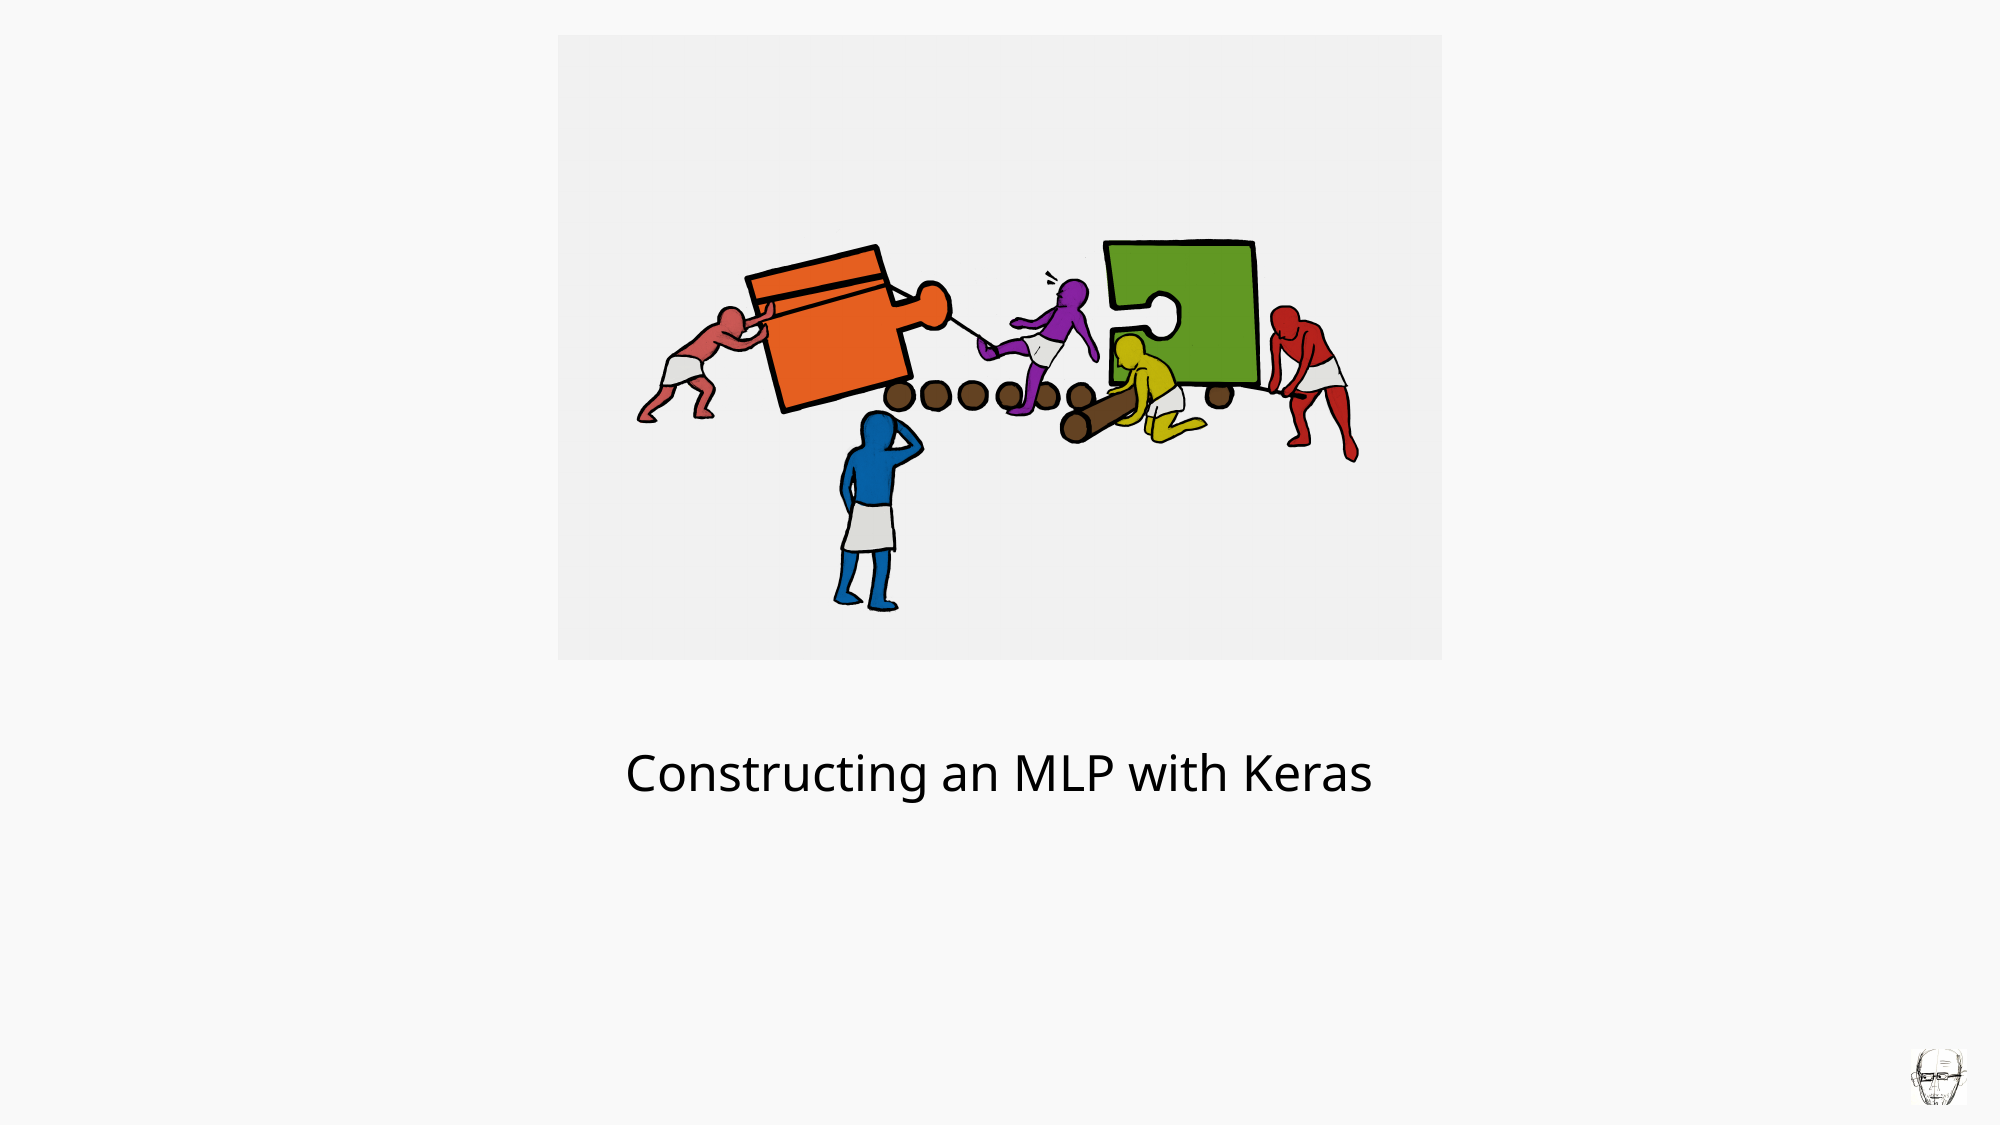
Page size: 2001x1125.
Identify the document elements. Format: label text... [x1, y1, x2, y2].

picture [558, 35, 1442, 660]
picture [1911, 1049, 1967, 1105]
text_box Constructing an MLP with Keras [137, 733, 1863, 855]
